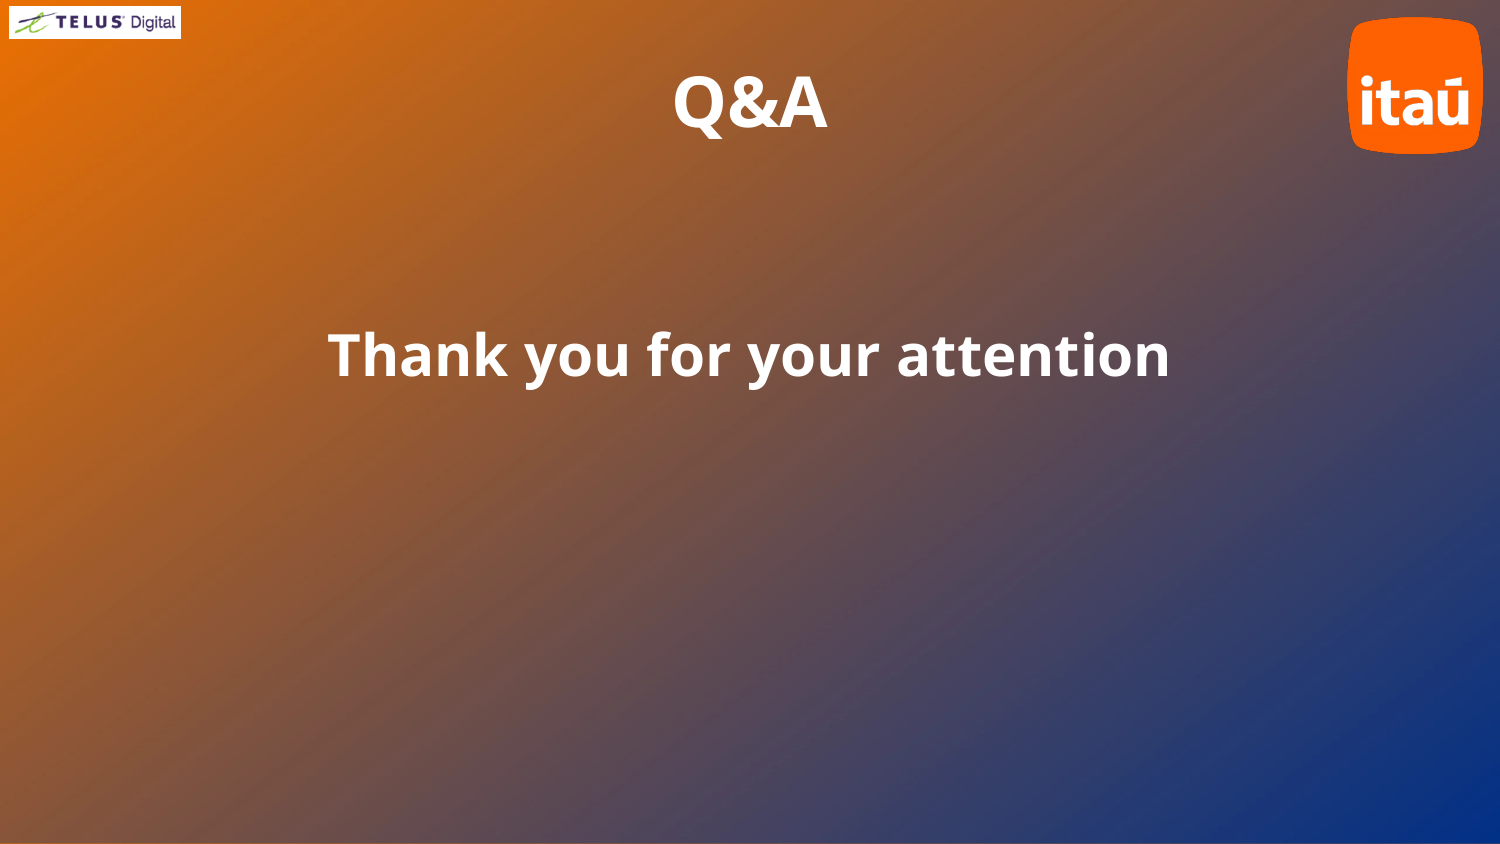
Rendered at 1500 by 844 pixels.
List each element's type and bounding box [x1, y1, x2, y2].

picture [0, 0, 1500, 844]
text_box [1321, 0, 1500, 180]
